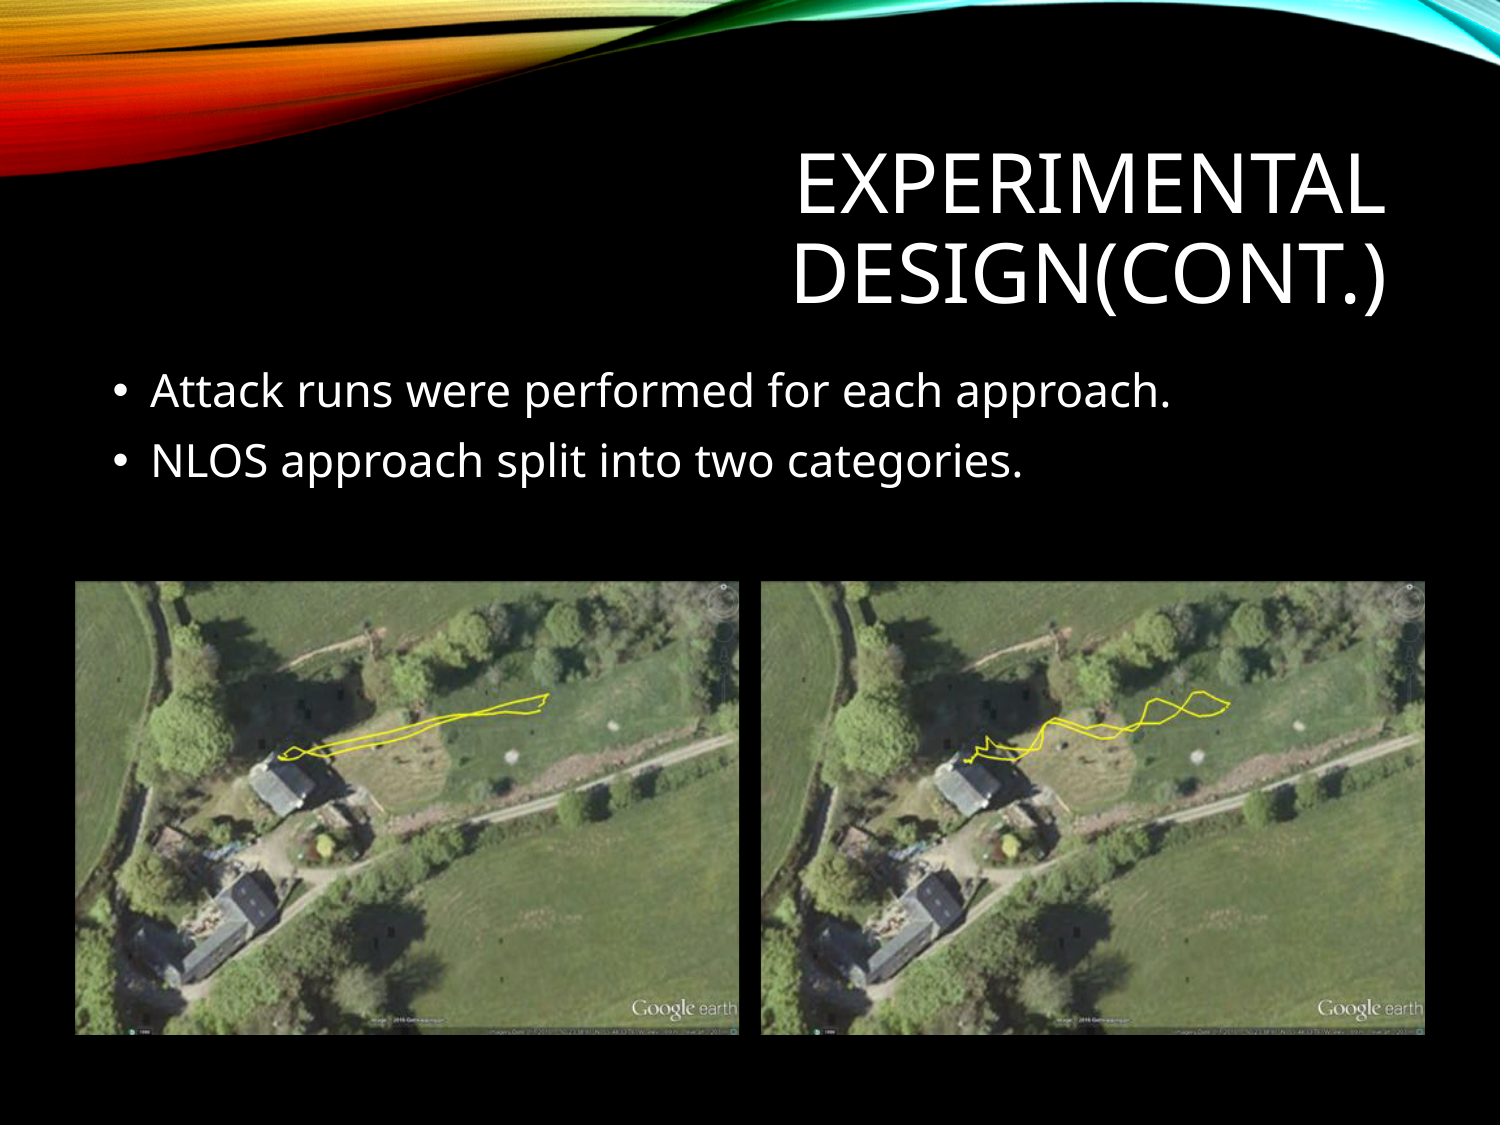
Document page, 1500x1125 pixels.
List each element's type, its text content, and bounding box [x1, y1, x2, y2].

title Experimental Design(Cont.) [356, 125, 1403, 338]
picture [0, 0, 1500, 178]
picture [760, 581, 1426, 1036]
list Attack runs were performed for each approach. NLOS approach split into two categories. [97, 360, 1403, 1028]
picture [74, 581, 740, 1036]
